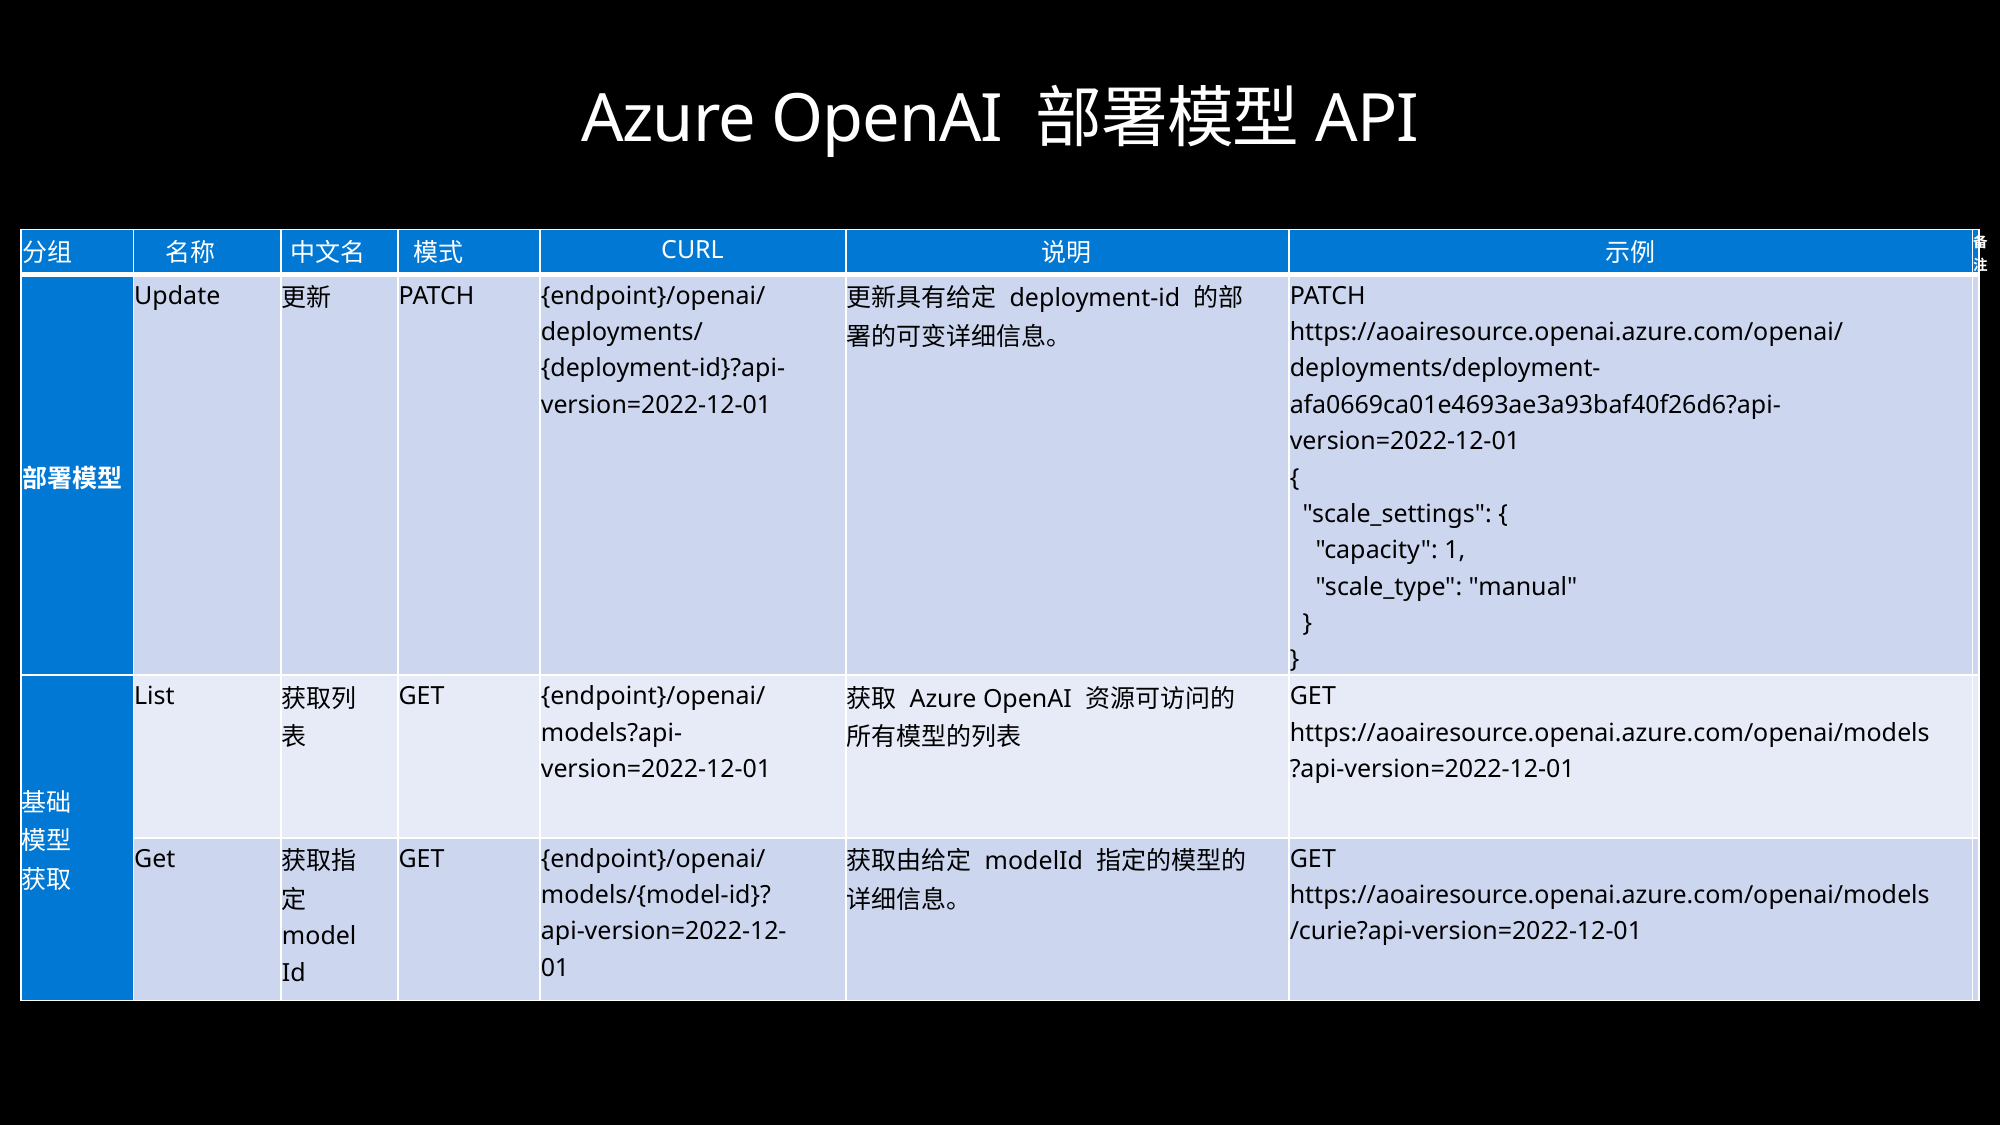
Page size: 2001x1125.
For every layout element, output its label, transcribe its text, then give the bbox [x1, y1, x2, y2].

table_cell [1973, 839, 1978, 1000]
table_cell PATCH https://aoairesource.openai.azure.com/openai/deployments/deployment-afa0669ca01e4693ae3a93baf40f26d6?api-version=2022-12-01 { "scale_settings": { "capacity": 1, "scale_type": "manual" } } [1290, 277, 1972, 674]
table_cell 获取列表 [282, 676, 397, 837]
table_cell {endpoint}/openai/models/{model-id}?api-version=2022-12-01 [541, 839, 845, 1000]
table_cell Get [134, 839, 280, 1000]
table_cell PATCH [399, 277, 539, 674]
table_cell Update [134, 277, 280, 674]
table_header 说明 [847, 230, 1288, 272]
table_cell 部署模型 [22, 277, 133, 674]
table_header 分组 [22, 230, 133, 272]
table_cell {endpoint}/openai/models?api-version=2022-12-01 [541, 676, 845, 837]
table_header 中文名 [282, 230, 397, 272]
table_header 名称 [134, 230, 280, 272]
table_cell List [134, 676, 280, 837]
table_cell GET [399, 676, 539, 837]
table_cell 更新 [282, 277, 397, 674]
table_cell 更新具有给定 deployment-id 的部署的可变详细信息。 [847, 277, 1288, 674]
table_cell 获取由给定 modelId 指定的模型的详细信息。 [847, 839, 1288, 1000]
table_cell 获取指定 modelId [282, 839, 397, 1000]
table_cell GET https://aoairesource.openai.azure.com/openai/models/curie?api-version=2022-12-01 [1290, 839, 1972, 1000]
title Azure OpenAI 部署模型API [96, 75, 1904, 156]
table_cell 基础模型获取 [22, 676, 133, 1000]
table_header 备注 [1973, 230, 1978, 272]
table_cell GET https://aoairesource.openai.azure.com/openai/models?api-version=2022-12-01 [1290, 676, 1972, 837]
table_cell [1973, 277, 1978, 674]
table_cell [1973, 676, 1978, 837]
table_cell GET [399, 839, 539, 1000]
table_header 示例 [1290, 230, 1972, 272]
table_header 模式 [399, 230, 539, 272]
table_cell {endpoint}/openai/deployments/{deployment-id}?api-version=2022-12-01 [541, 277, 845, 674]
table_cell 获取 Azure OpenAI 资源可访问的所有模型的列表 [847, 676, 1288, 837]
table_header CURL [541, 230, 845, 272]
